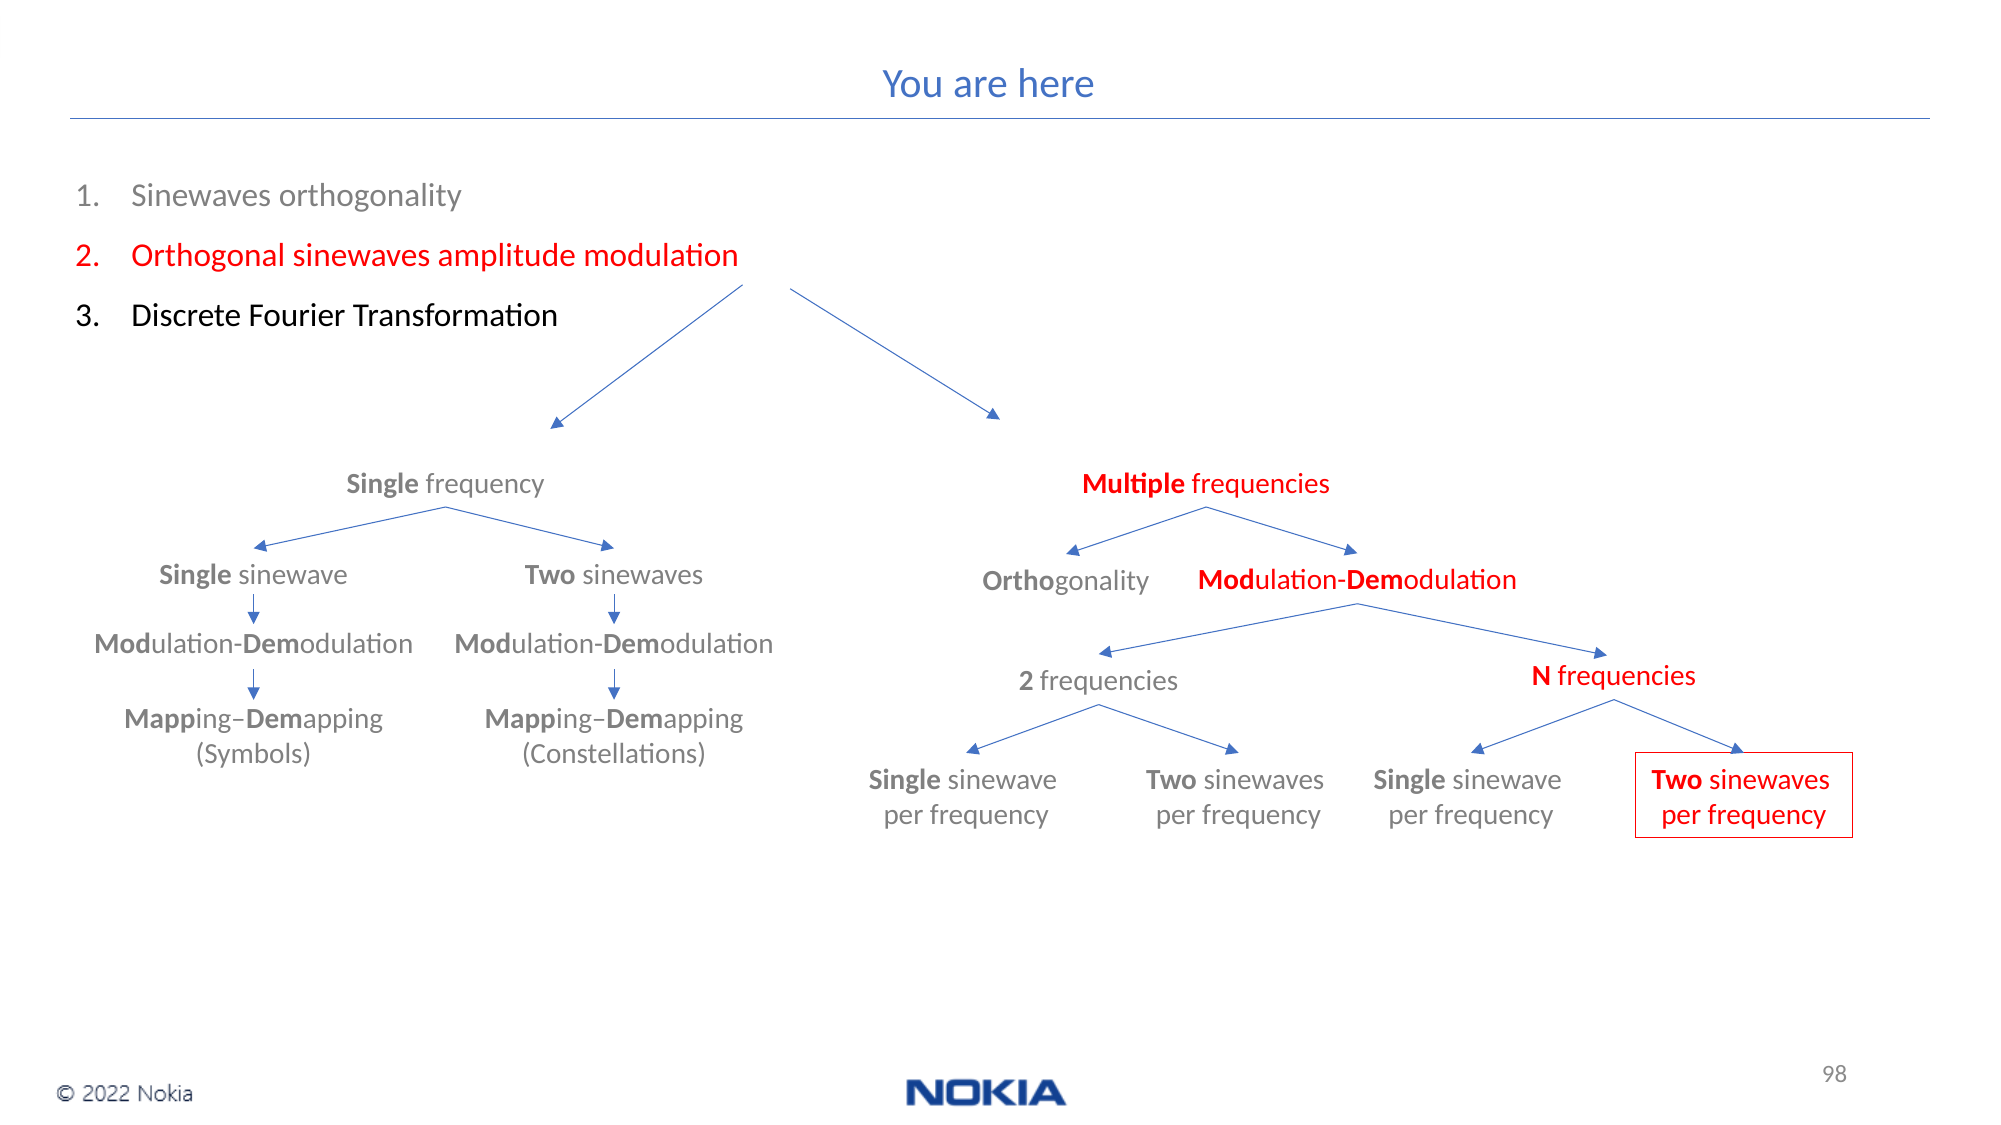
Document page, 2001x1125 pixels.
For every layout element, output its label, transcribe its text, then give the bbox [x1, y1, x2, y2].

picture [36, 1066, 1167, 1111]
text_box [59, 44, 1930, 119]
slide_number 98 [1412, 1042, 1863, 1103]
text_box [60, 145, 1853, 839]
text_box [550, 284, 1001, 429]
